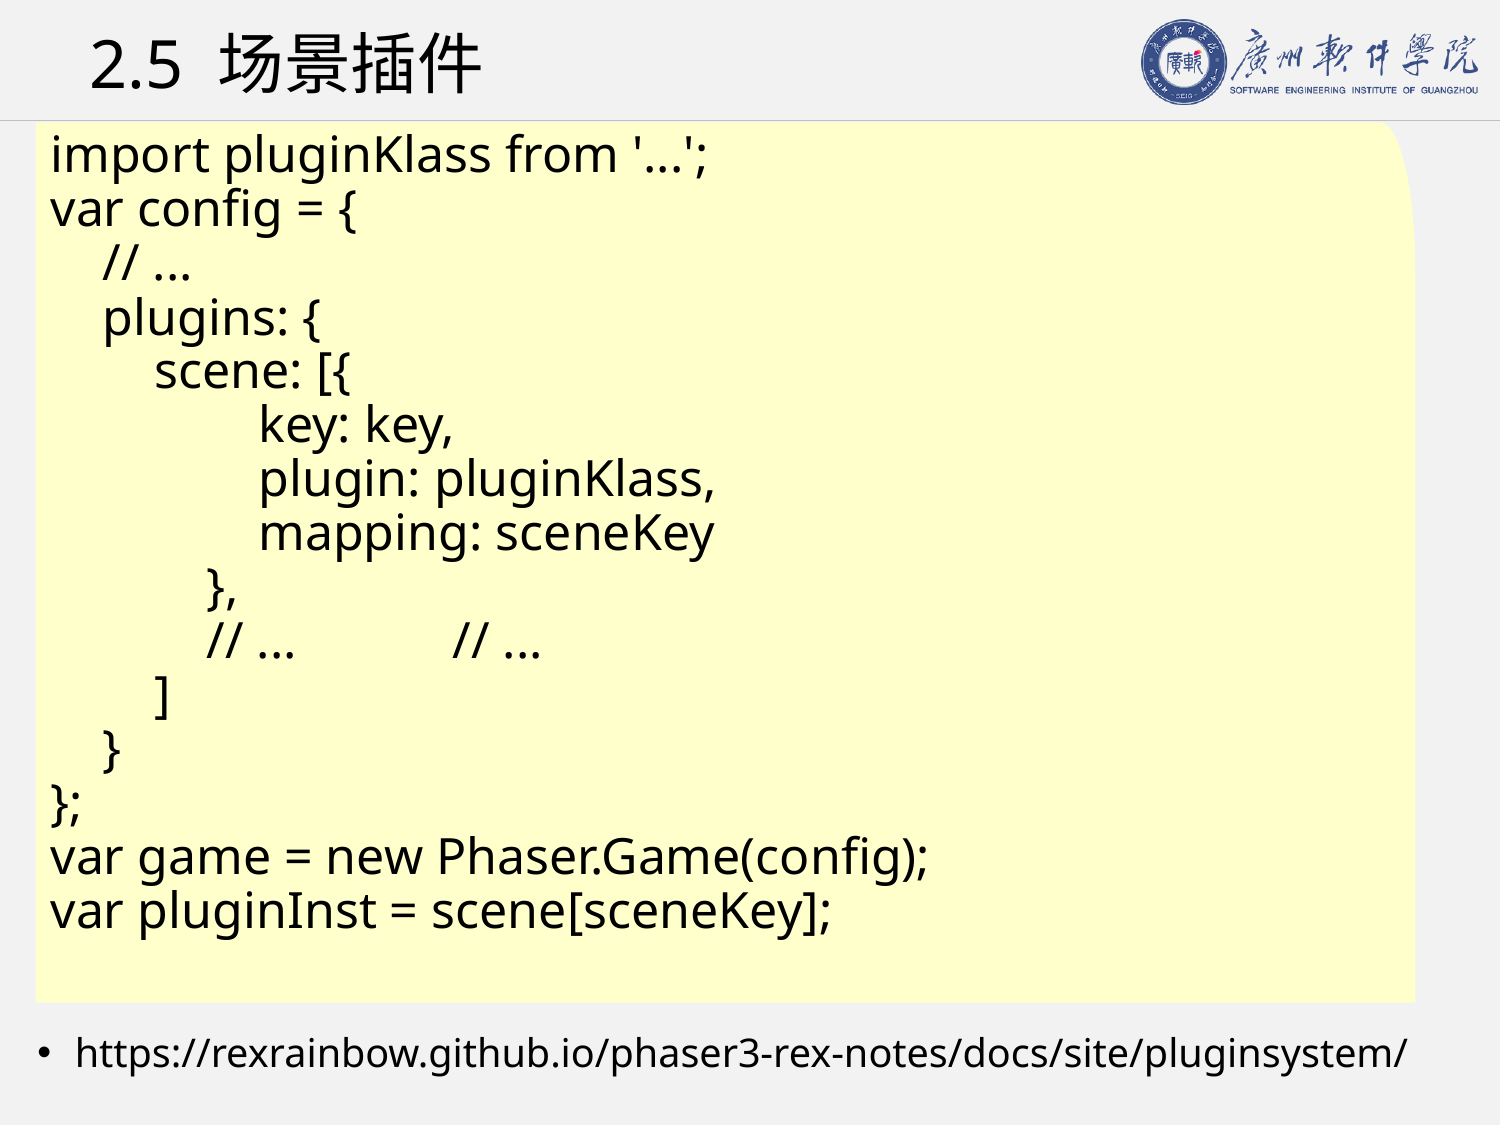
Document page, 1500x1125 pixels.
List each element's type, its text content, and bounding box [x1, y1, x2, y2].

text_box import pluginKlass from '...'; var config = { // ... plugins: { scene: [{ key: key, plugin: pluginKlass, mapping: sceneKey }, // ... // ... ] } }; var game = new Phaser.Game(config); var pluginInst = scene[sceneKey]; [35, 122, 1416, 1003]
list https://rexrainbow.github.io/phaser3-rex-notes/docs/site/pluginsystem/ [22, 1025, 1478, 1121]
title 2.5 场景插件 [75, 23, 830, 117]
picture [1141, 19, 1478, 105]
